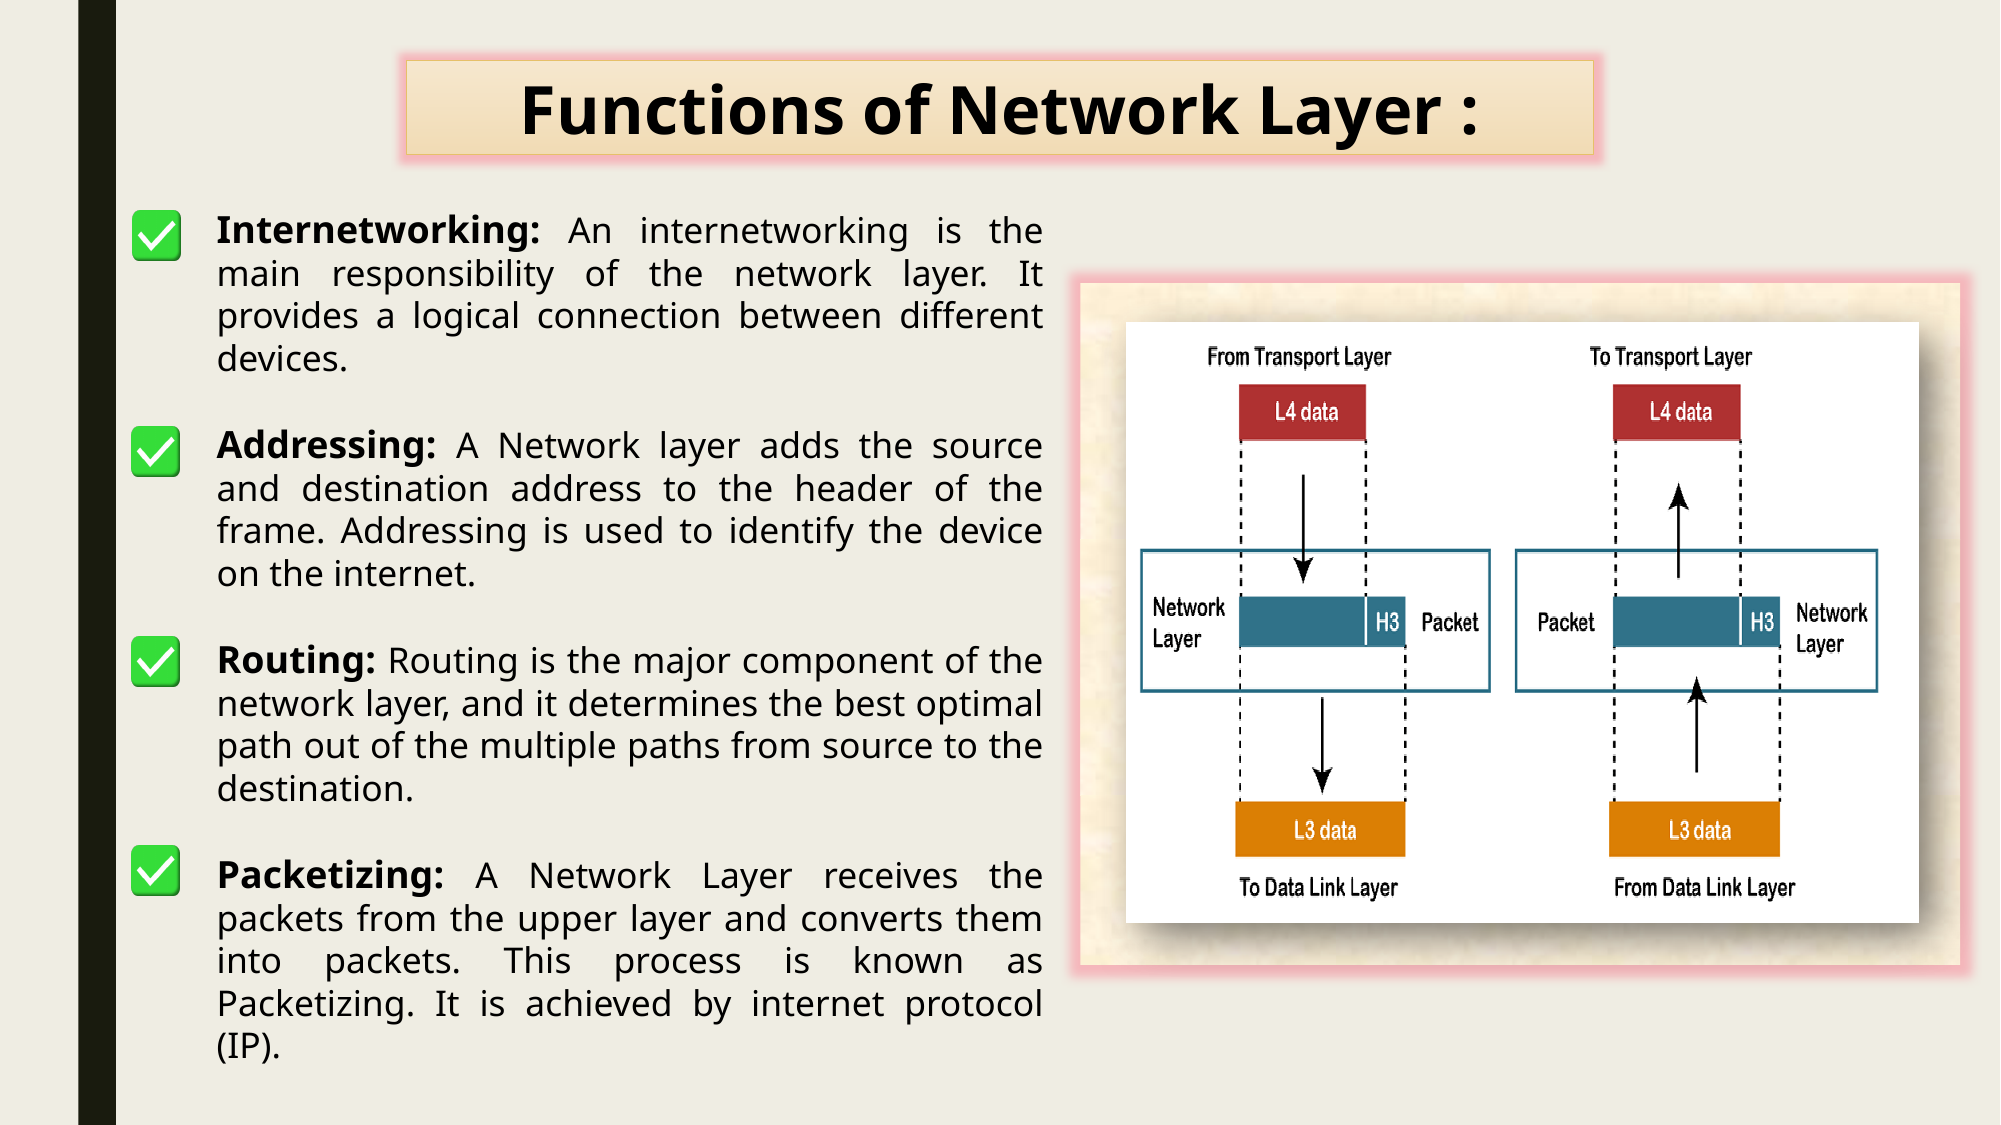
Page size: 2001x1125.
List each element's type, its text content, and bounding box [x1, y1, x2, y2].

text_box [1078, 281, 1963, 967]
picture [131, 426, 180, 477]
text_box Functions of Network Layer : [406, 60, 1594, 155]
picture [131, 845, 180, 896]
picture [132, 210, 181, 261]
text_box Internetworking: An internetworking is the main responsibility of the network layer. It provides a logical connection between different devices. Addressing: A Network layer adds the source and destination address to the header of the frame. Addressing is used to identify the device on the internet. Routing: Routing is the major component of the network layer, and it determines the best optimal path out of the multiple paths from source to the destination. Packetizing: A Network Layer receives the packets from the upper layer and converts them into packets. This process is known as Packetizing. It is achieved by internet protocol (IP). [201, 198, 1059, 1074]
picture [131, 636, 180, 687]
picture [1125, 322, 1919, 923]
